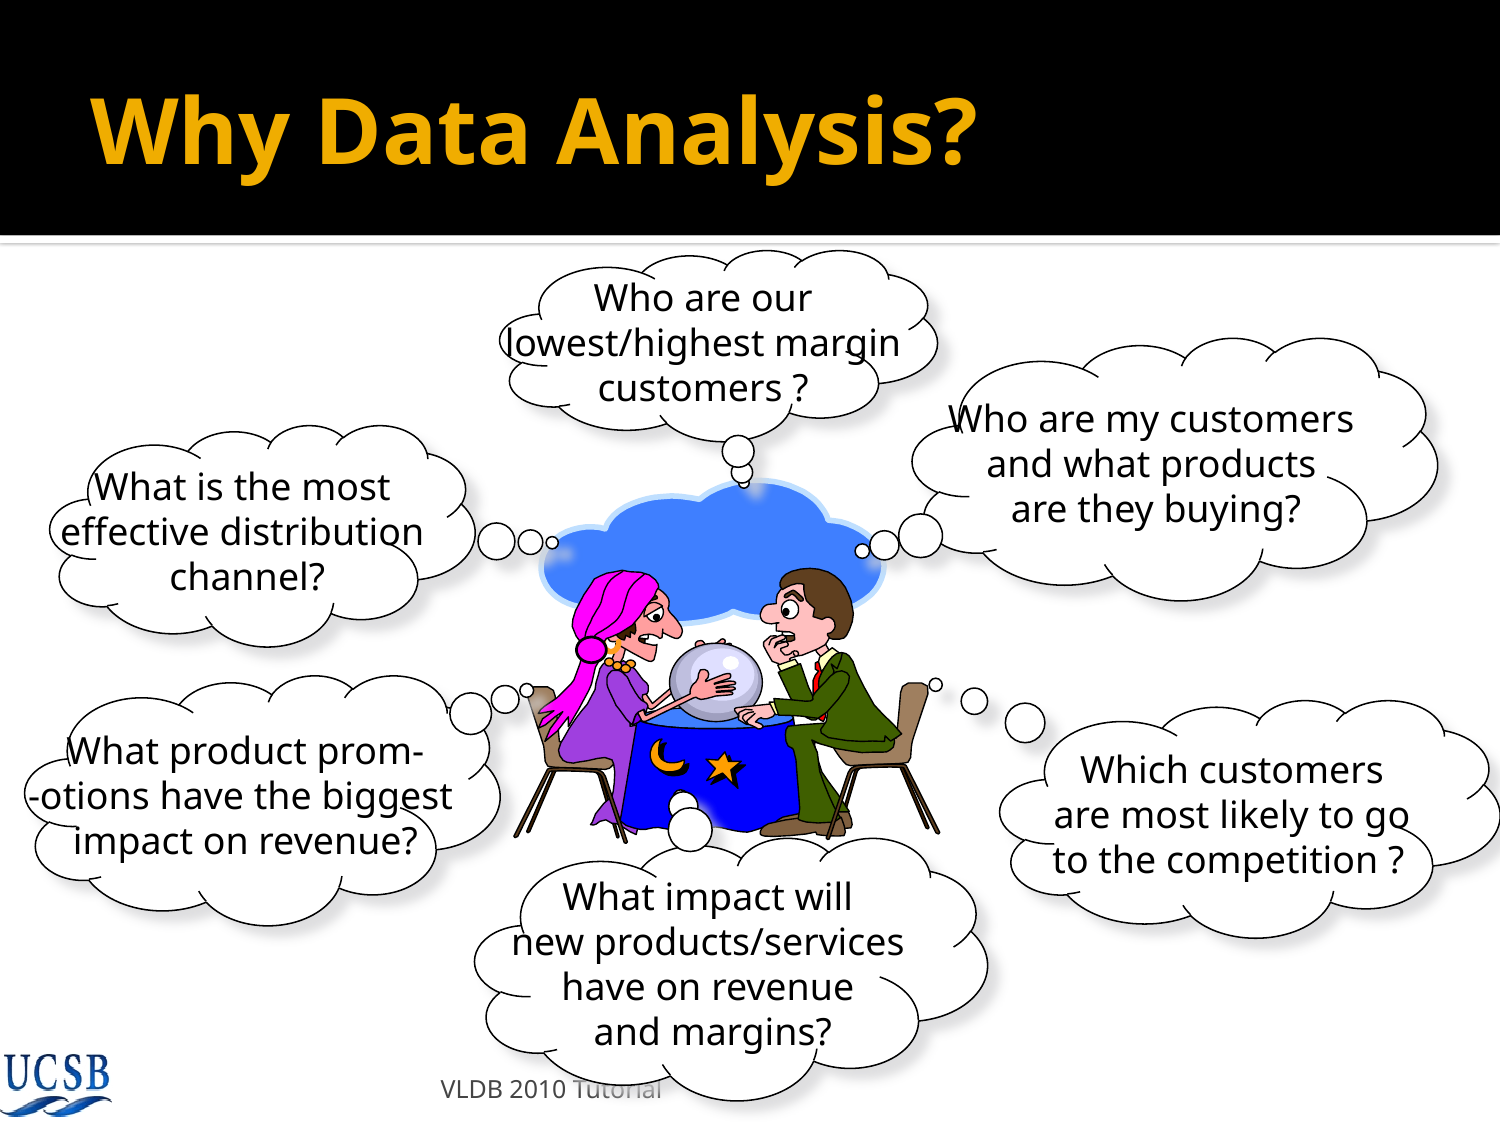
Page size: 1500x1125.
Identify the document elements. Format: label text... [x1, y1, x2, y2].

text_box Who are our lowest/highest margin customers ? [499, 250, 938, 473]
text_box What is the most effective distribution channel? [477, 522, 506, 560]
title Why Data Analysis? [75, 24, 1425, 231]
text_box Who are my customers and what products are they buying? [911, 338, 1438, 601]
text_box What product prom- -otions have the biggest impact on revenue? [24, 675, 501, 926]
text_box Which customers are most likely to go to the competition ? [999, 700, 1500, 939]
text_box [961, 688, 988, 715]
footer VLDB 2010 Tutorial [433, 1062, 1337, 1108]
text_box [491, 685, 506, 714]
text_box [512, 474, 943, 847]
text_box What impact will new products/services have on revenue and margins? [474, 854, 988, 1062]
picture [0, 1053, 113, 1117]
text_box What is the most effective distribution channel? [49, 425, 476, 648]
